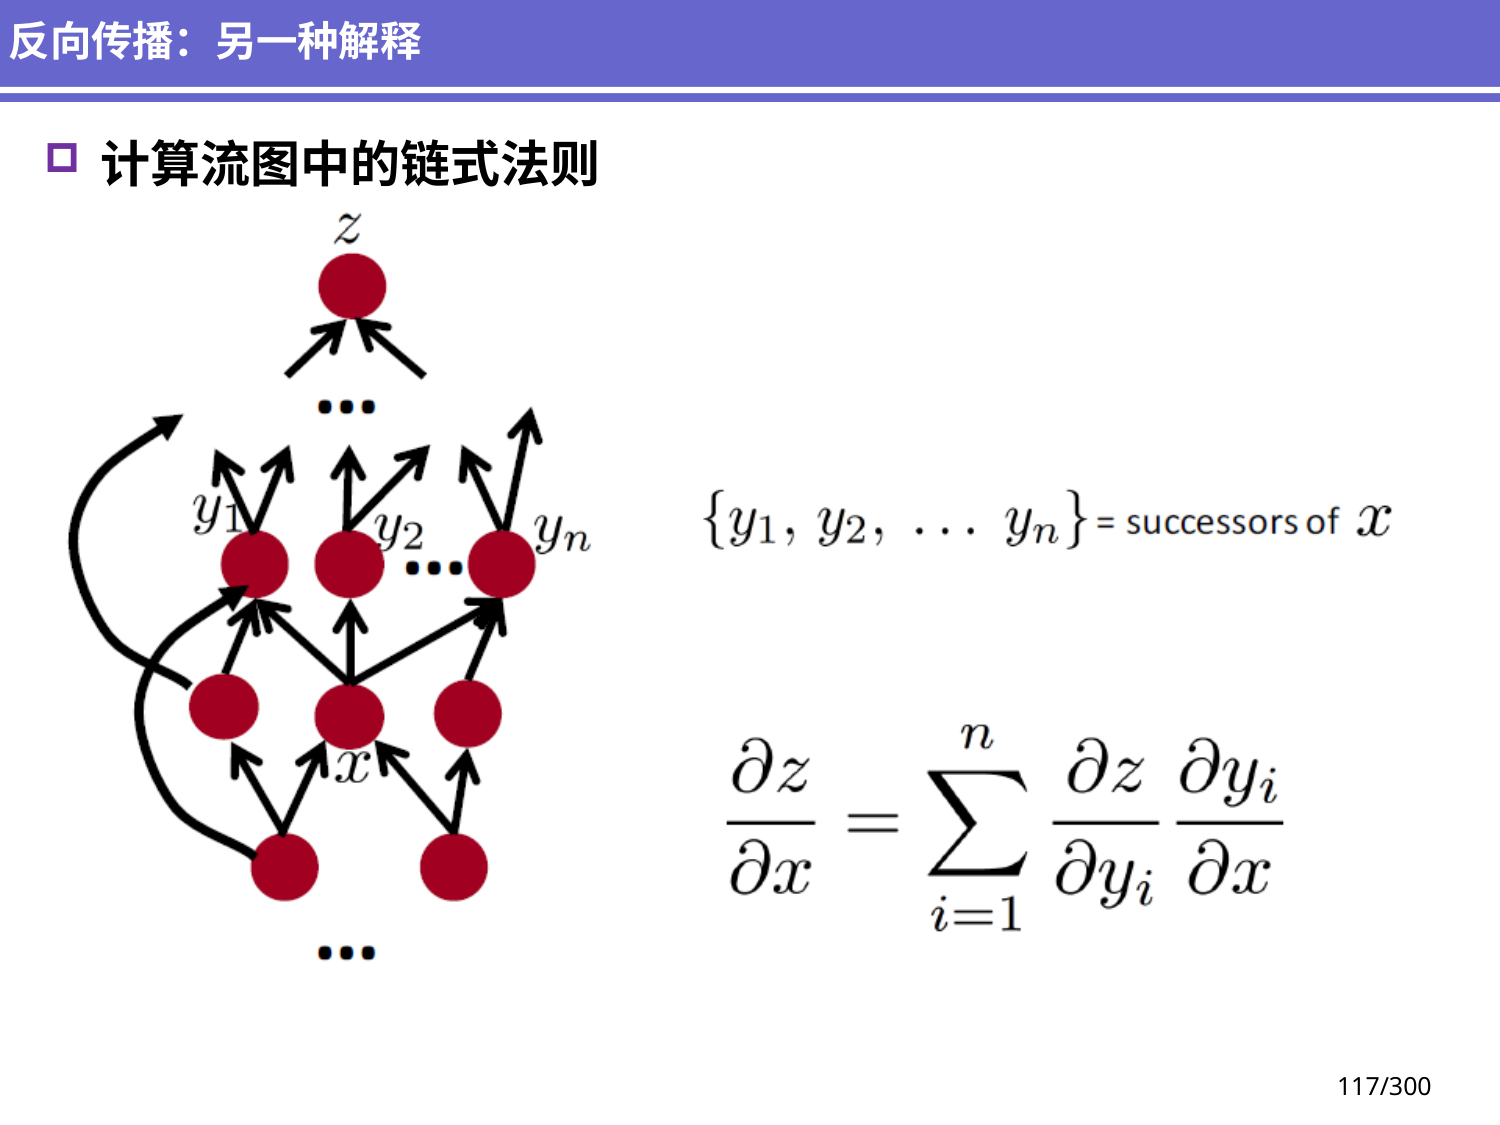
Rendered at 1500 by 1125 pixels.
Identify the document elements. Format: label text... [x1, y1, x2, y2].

slide_number 117/300 [1291, 1058, 1447, 1112]
text_box 计算流图中的链式法则 计算流图：有向无环图，结点为计算结果，边为计算依赖 [29, 125, 1447, 1047]
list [58, 192, 1419, 980]
title 反向传播：另一种解释 [0, 7, 1309, 73]
